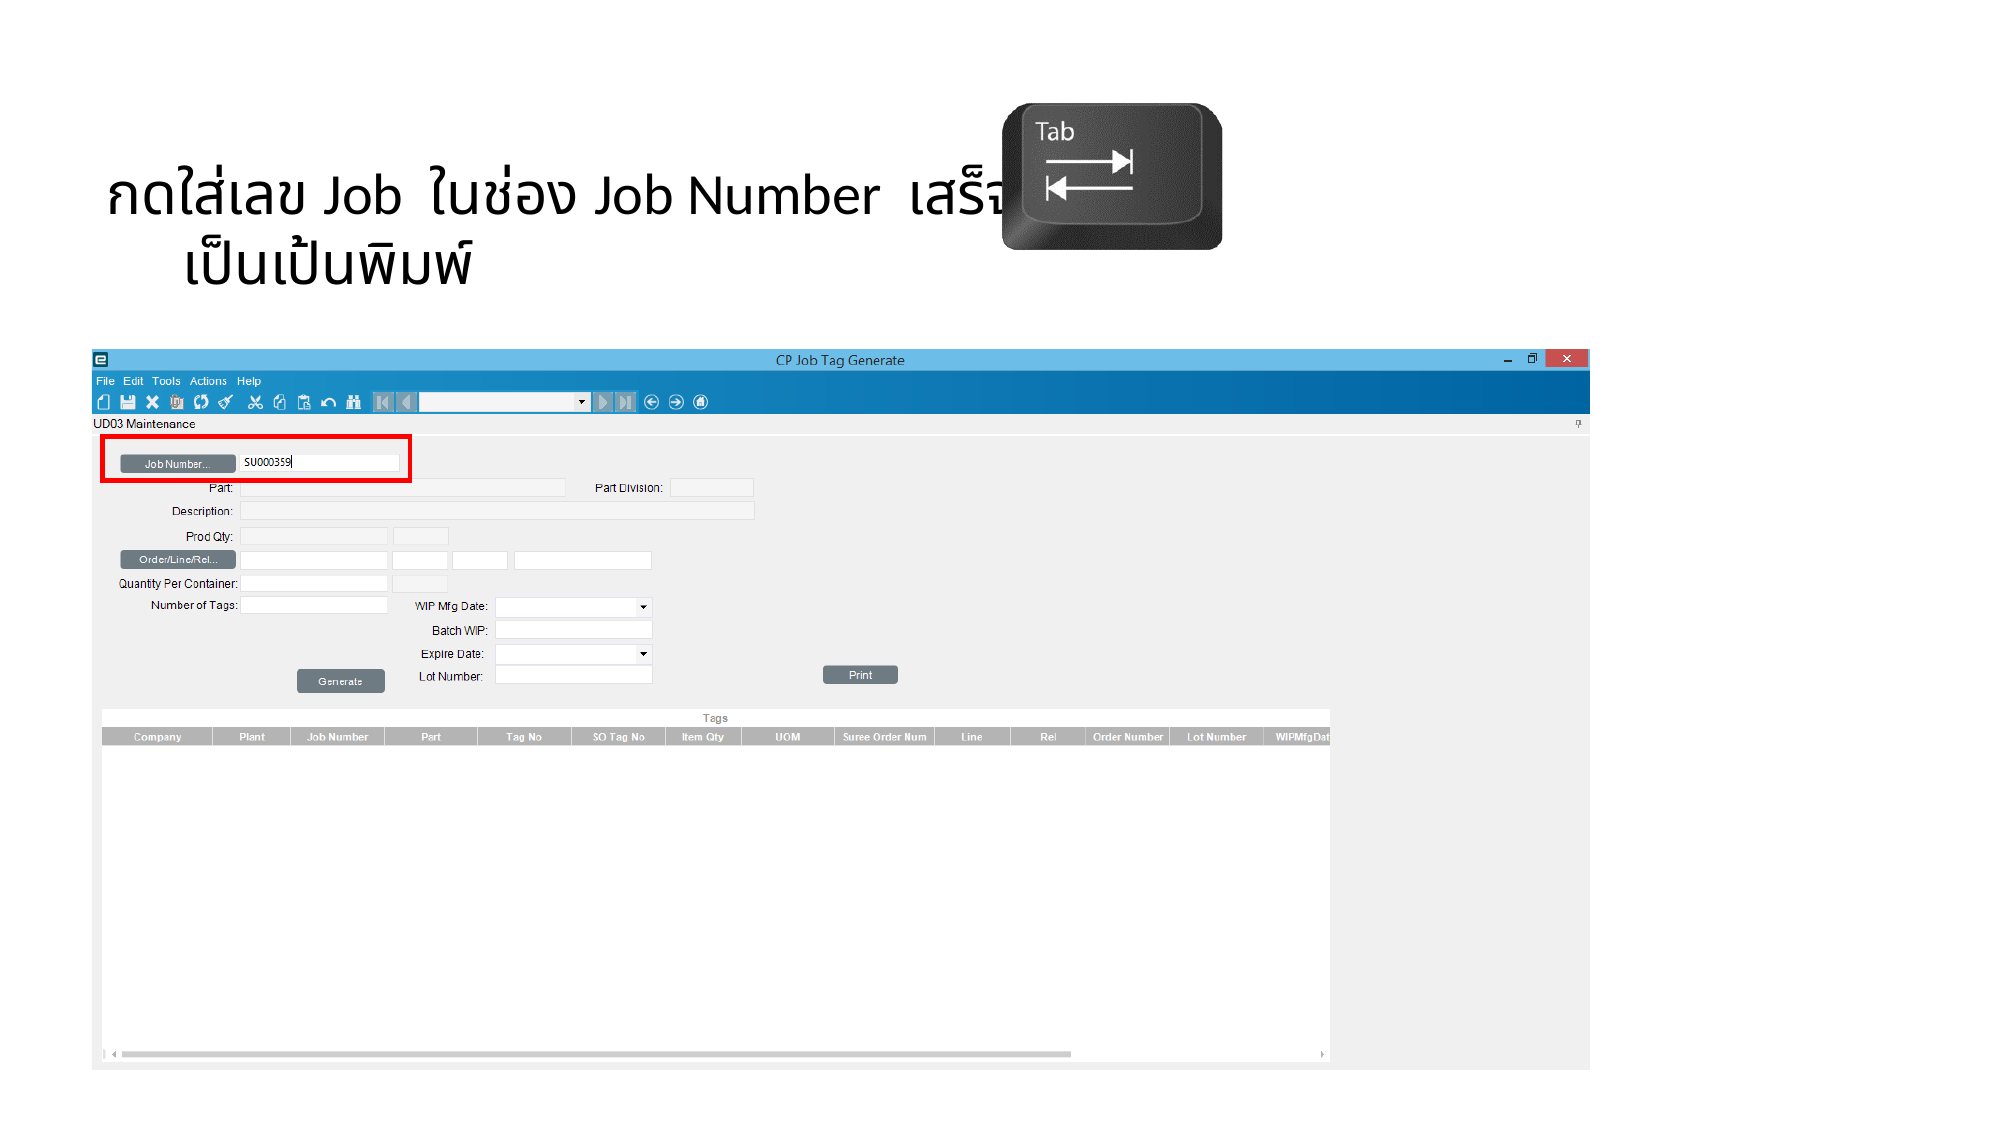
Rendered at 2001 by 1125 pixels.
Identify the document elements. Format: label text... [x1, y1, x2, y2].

picture [91, 349, 1590, 1070]
text_box กดใส่เลข Job ในช่อง Job Number เสร็จแล้วกด เป็นเป้นพิมพ์ [91, 148, 1461, 304]
picture [973, 88, 1244, 261]
